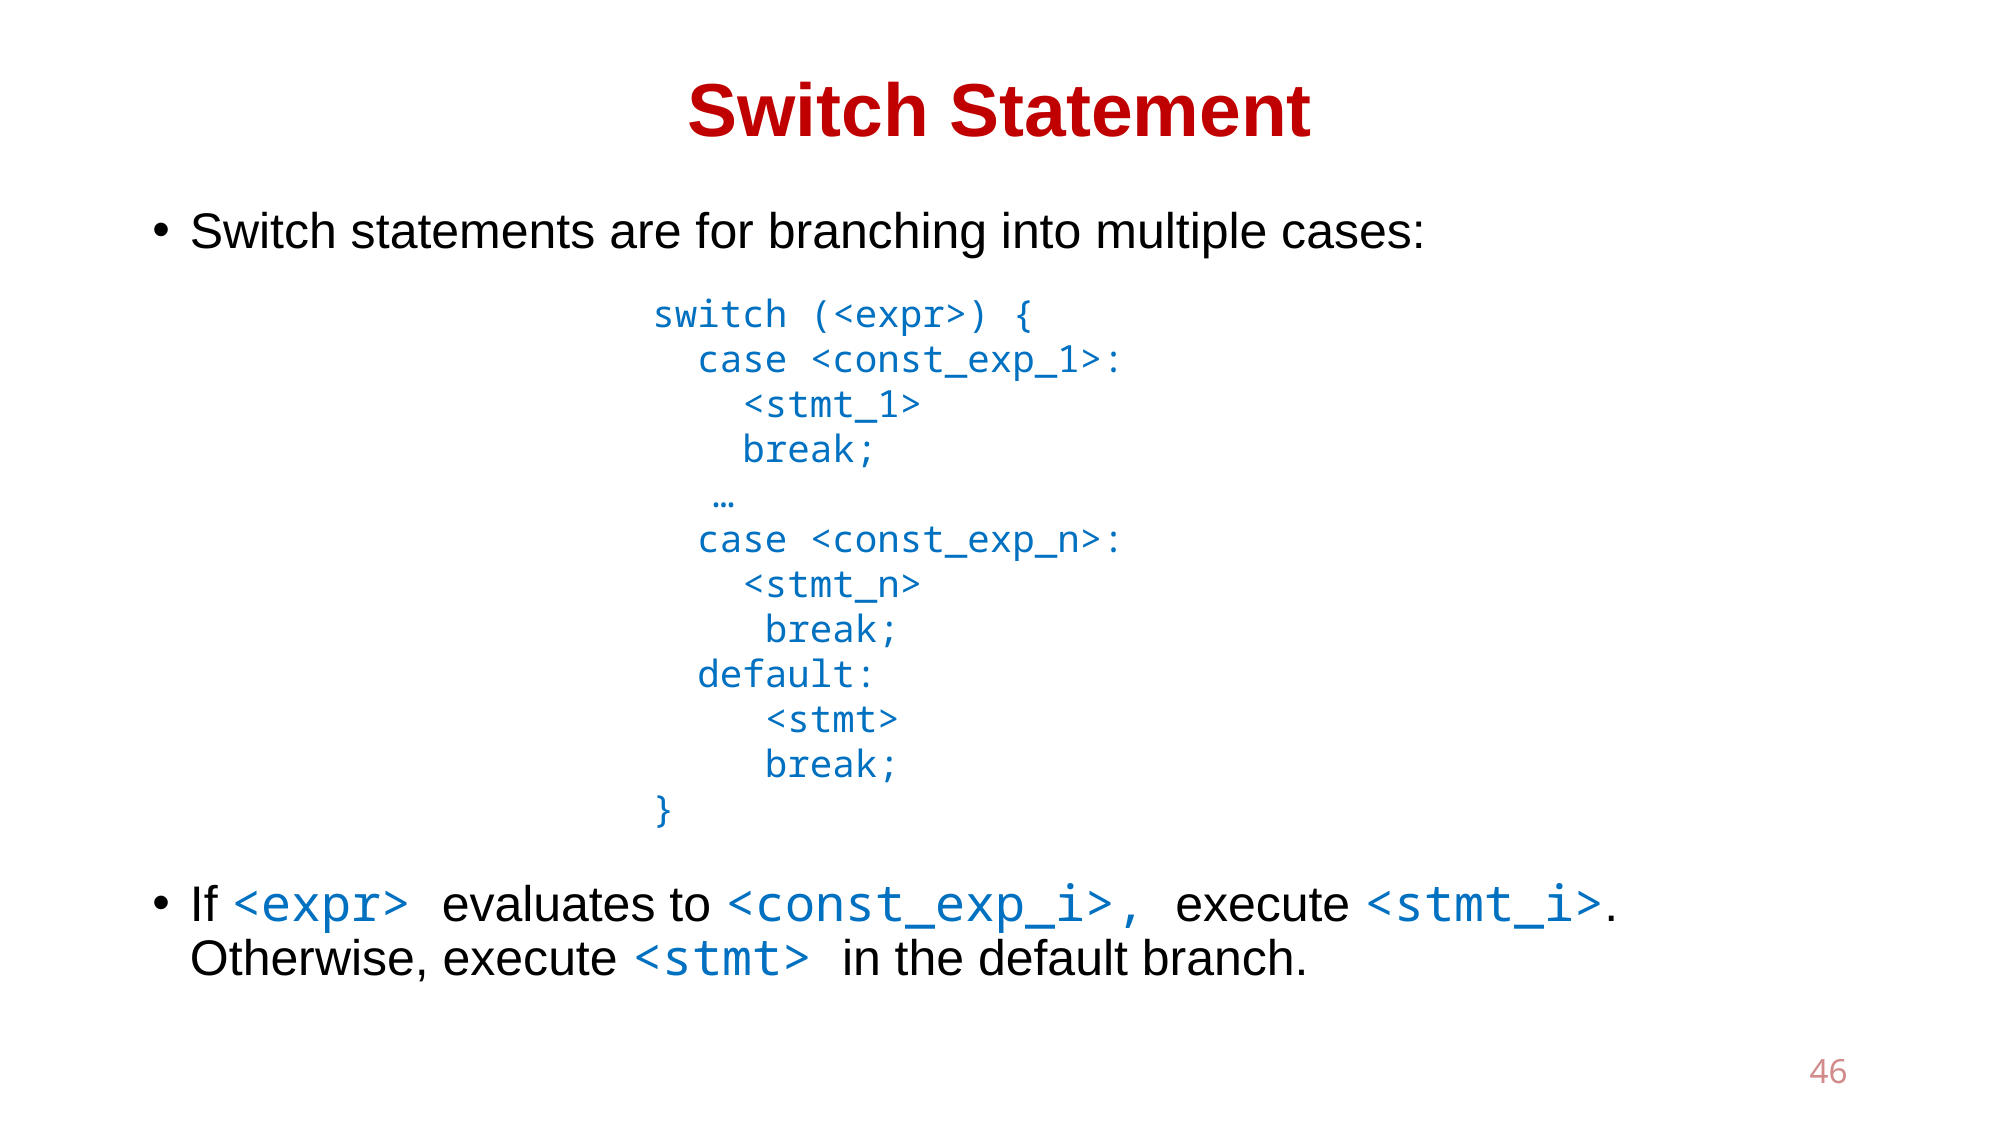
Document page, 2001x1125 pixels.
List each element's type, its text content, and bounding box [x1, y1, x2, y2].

slide_number 46 [1412, 1042, 1863, 1103]
text_box switch (<expr>) { case <const_exp_1>: <stmt_1> break; … case <const_exp_n>: <stmt_n> break; default: <stmt> break; } [637, 282, 1638, 837]
list Switch statements are for branching into multiple cases: If <expr> evaluates to <const_exp_i>, execute <stmt_i>. Otherwise, execute <stmt> in the default branch. [137, 197, 1863, 1025]
title Switch Statement [137, 59, 1863, 166]
